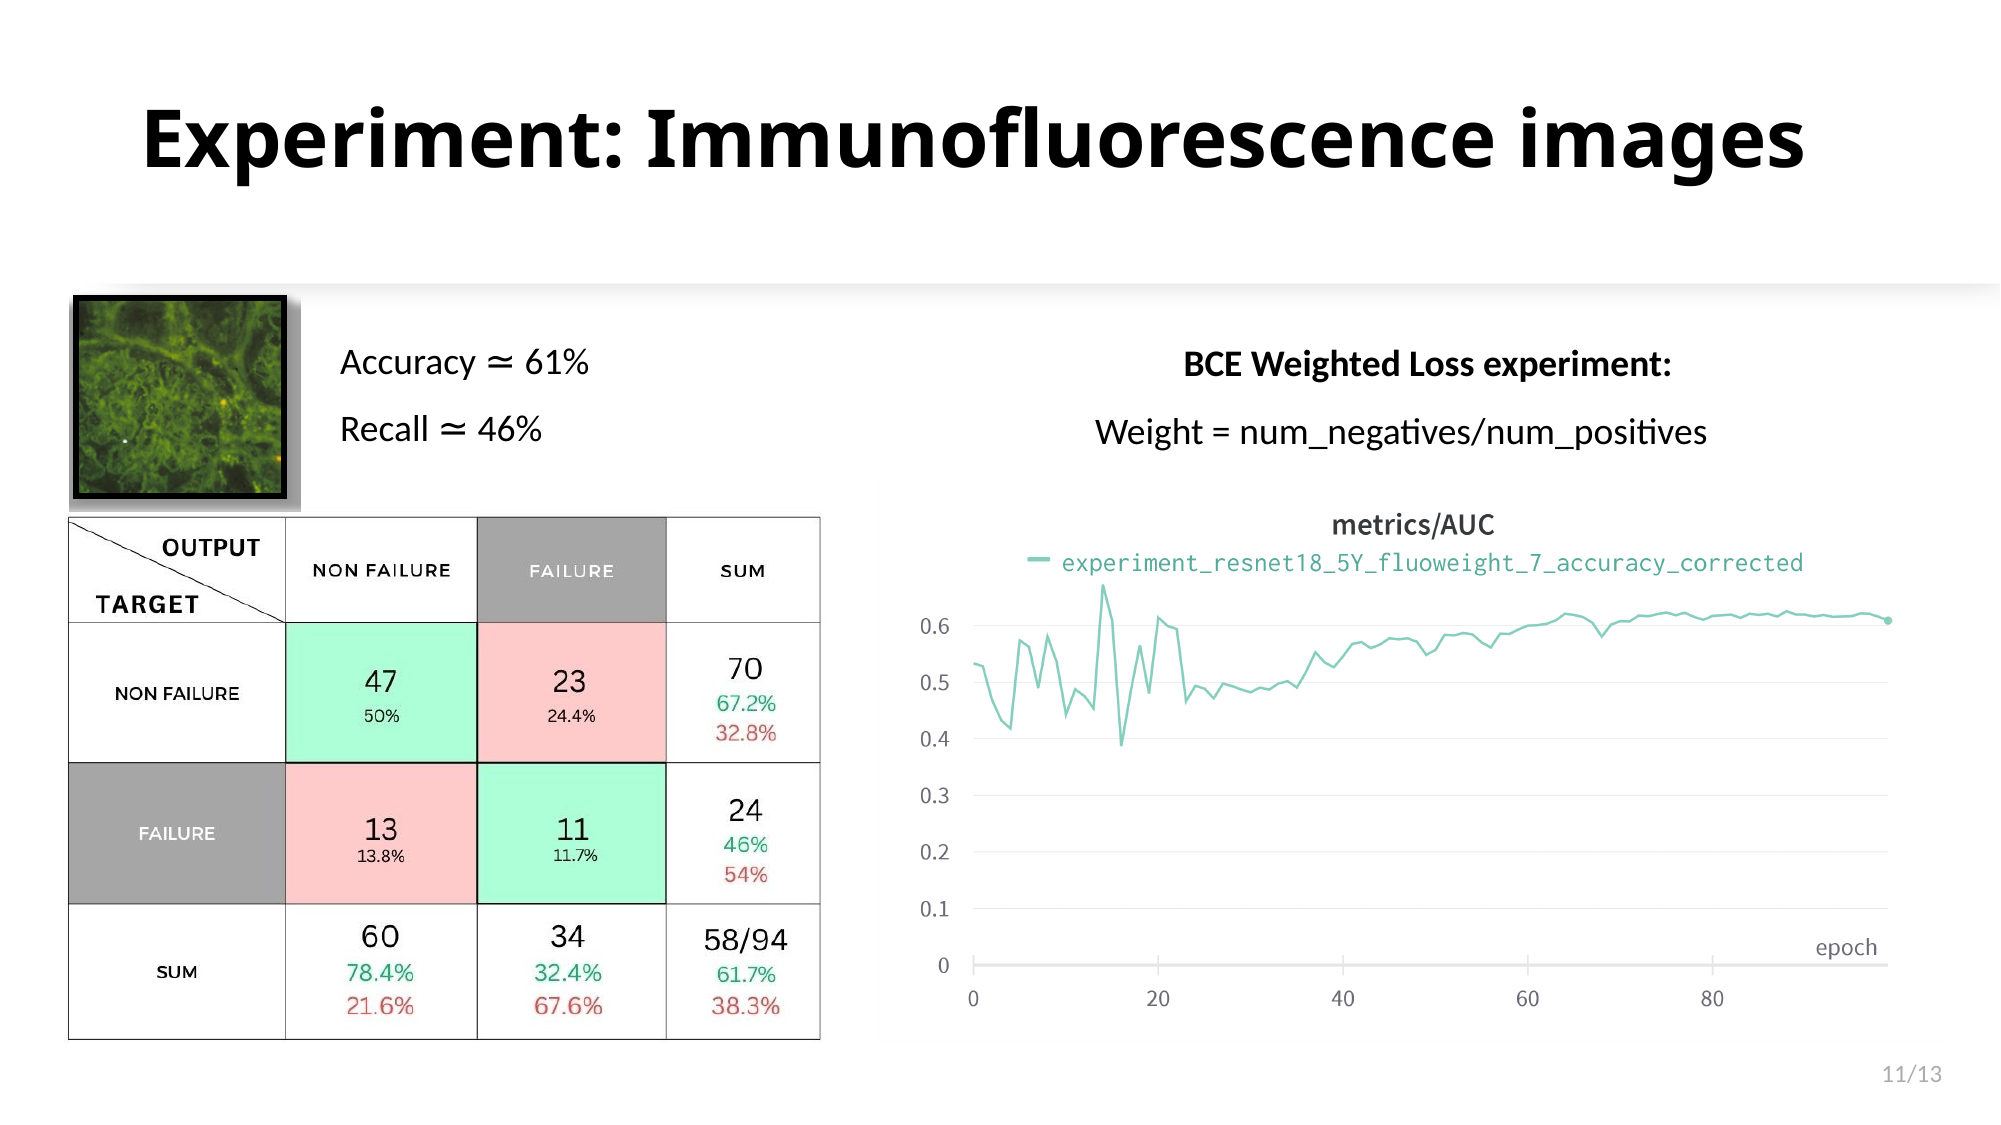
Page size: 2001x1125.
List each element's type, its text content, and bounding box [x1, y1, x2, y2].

picture [61, 510, 826, 1043]
text_box BCE Weighted Loss experiment: Weight = num_negatives/num_positives [1080, 309, 1785, 460]
slide_number 11/13 [1432, 1042, 1958, 1103]
title Experiment: Immunofluorescence images [125, 50, 1880, 233]
picture [877, 479, 1949, 1043]
text_box [0, 0, 2000, 285]
picture [79, 301, 281, 493]
text_box Accuracy ≃ 61% [325, 329, 1326, 390]
text_box Recall ≃ 46% [325, 396, 1326, 456]
text_box [0, 285, 2000, 1125]
